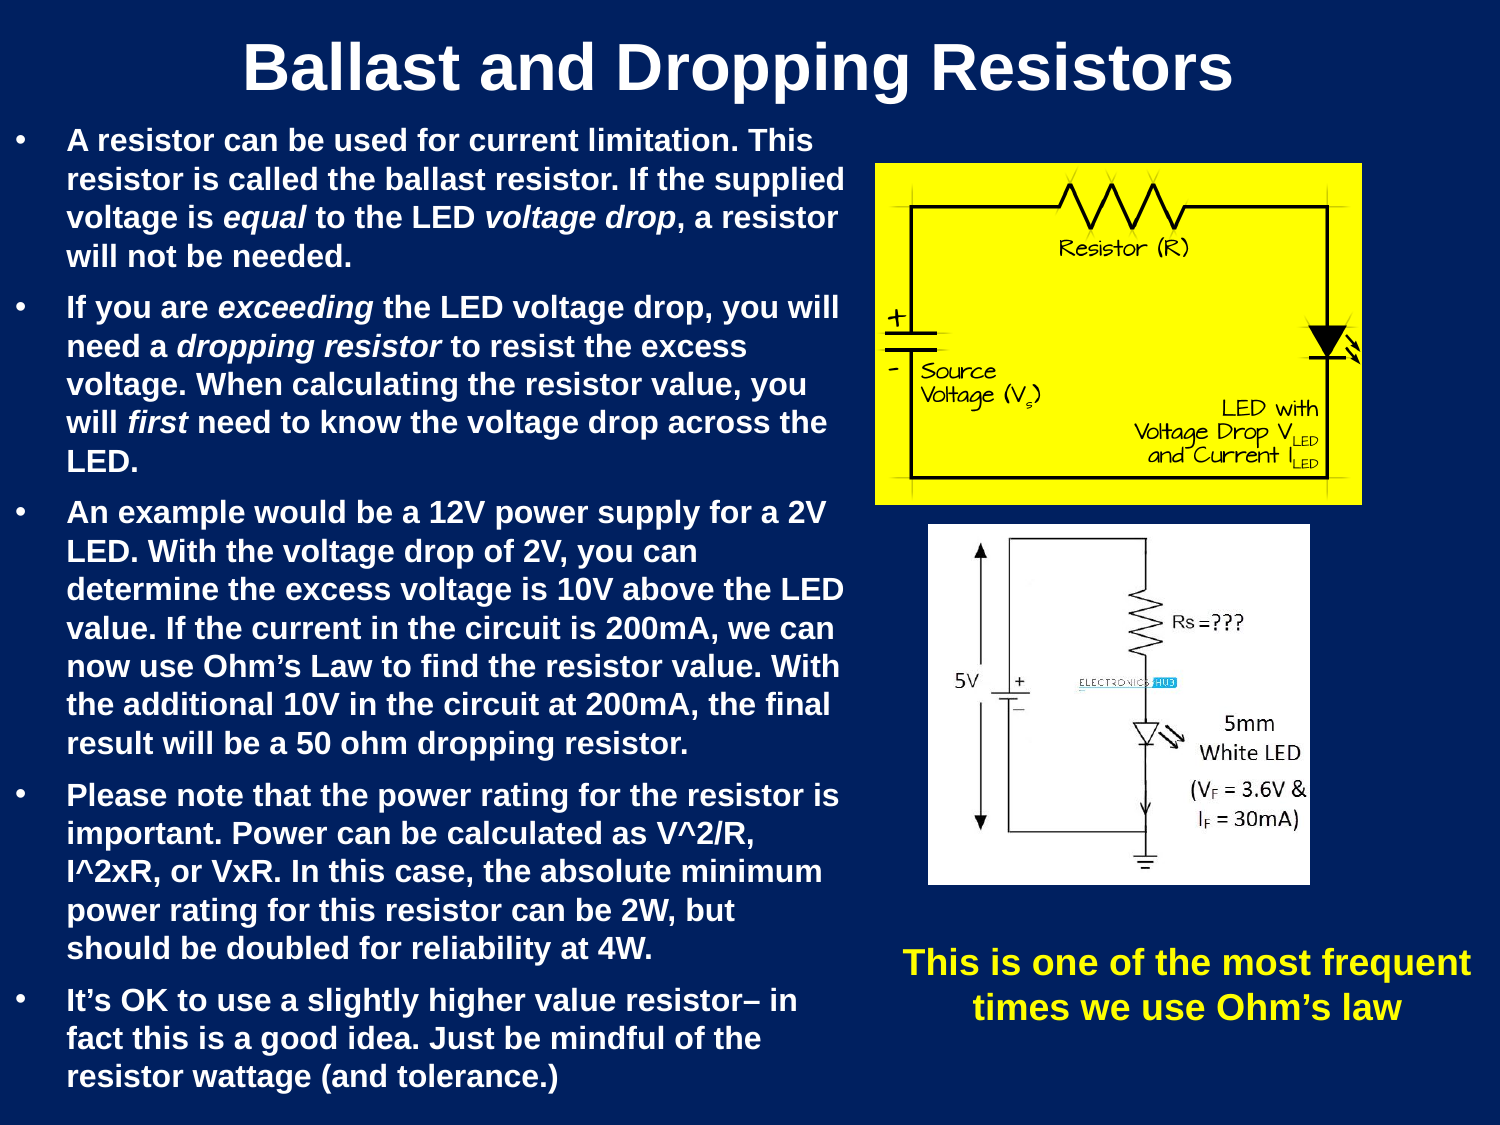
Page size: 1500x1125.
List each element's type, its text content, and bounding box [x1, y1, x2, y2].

picture [928, 524, 1310, 886]
title Ballast and Dropping Resistors [22, 37, 1456, 113]
text_box A resistor can be used for current limitation. This resistor is called the ballast resistor. If the supplied voltage is equal to the LED voltage drop, a resistor will not be needed. If you are exceeding the LED voltage drop, you will need a dropping resistor to resist the excess voltage. When calculating the resistor value, you will first need to know the voltage drop across the LED. An example would be a 12V power supply for a 2V LED. With the voltage drop of 2V, you can determine the excess voltage is 10V above the LED value. If the current in the circuit is 200mA, we can now use Ohm’s Law to find the resistor value. With the additional 10V in the circuit at 200mA, the final result will be a 50 ohm dropping resistor. Please note that the power rating for the resistor is important. Power can be calculated as V^2/R, I^2xR, or VxR. In this case, the absolute minimum power rating for this resistor can be 2W, but should be doubled for reliability at 4W. It’s OK to use a slightly higher value resistor– in fact this is a good idea. Just be mindful of the resistor wattage (and tolerance.) [0, 112, 863, 1113]
picture [874, 162, 1363, 505]
text_box This is one of the most frequent times we use Ohm’s law [875, 930, 1500, 1036]
